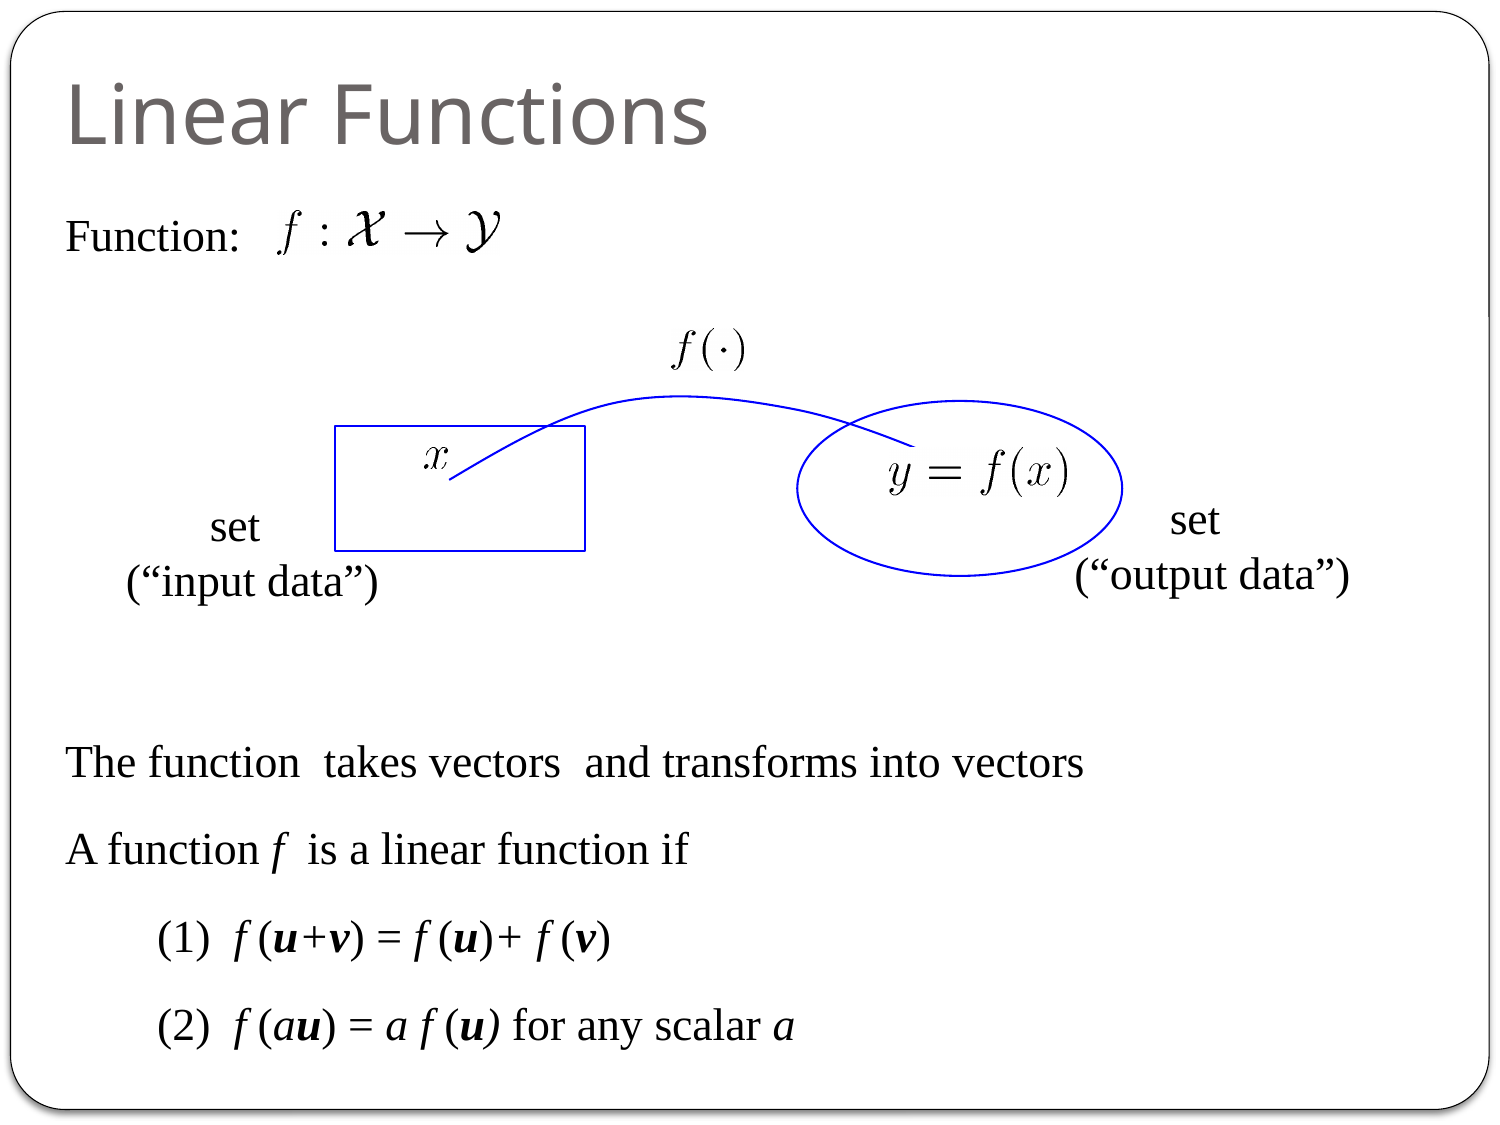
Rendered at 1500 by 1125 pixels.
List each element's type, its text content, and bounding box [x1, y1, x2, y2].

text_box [274, 206, 502, 259]
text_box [104, 396, 1376, 615]
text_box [668, 325, 746, 376]
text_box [422, 443, 450, 483]
text_box Linear Functions [50, 53, 1332, 169]
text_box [887, 443, 1069, 502]
